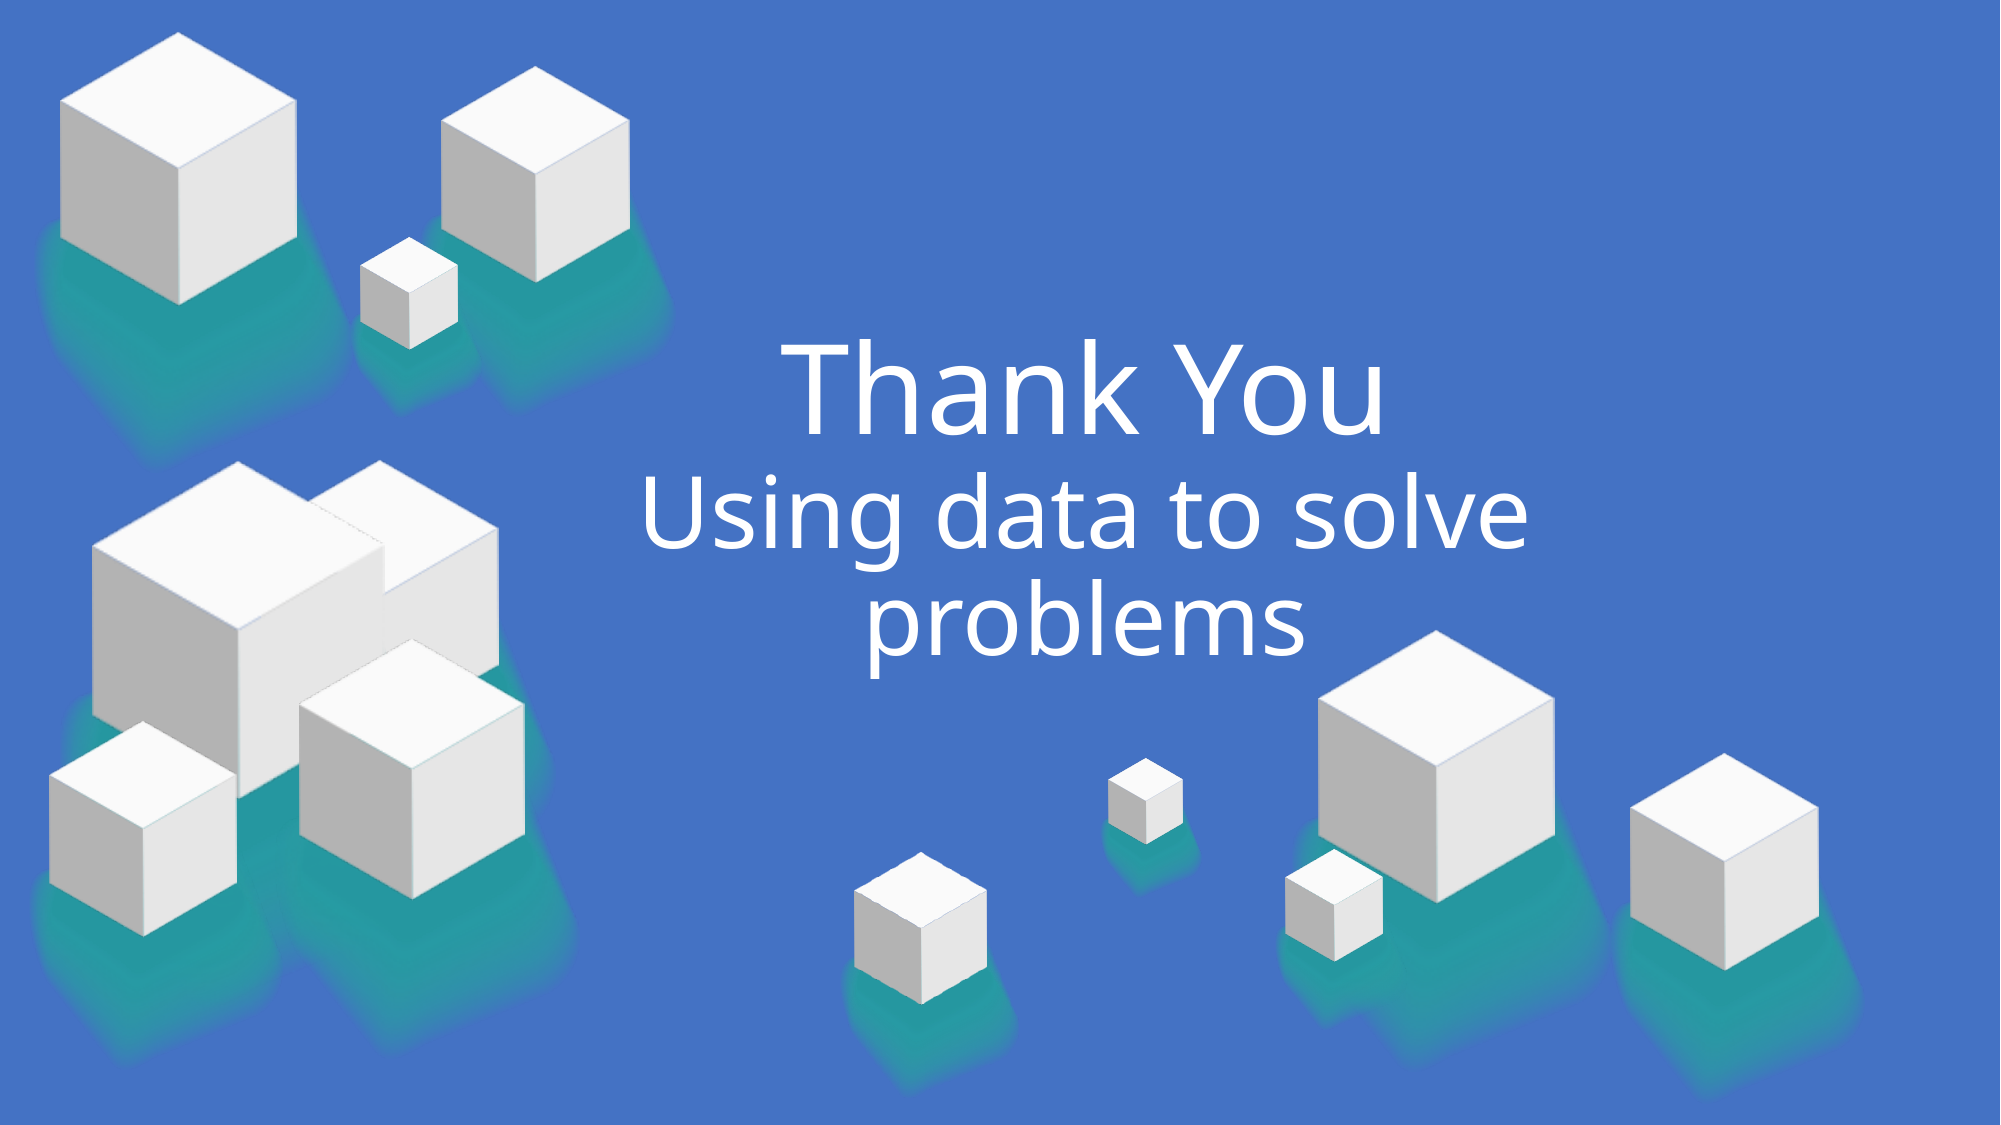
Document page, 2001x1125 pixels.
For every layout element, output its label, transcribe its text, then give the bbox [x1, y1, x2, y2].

picture [1100, 757, 1202, 898]
picture [29, 31, 676, 1070]
picture [1275, 651, 1865, 1104]
title Thank You Using data to solve problems [471, 353, 1700, 651]
picture [840, 851, 1019, 1098]
